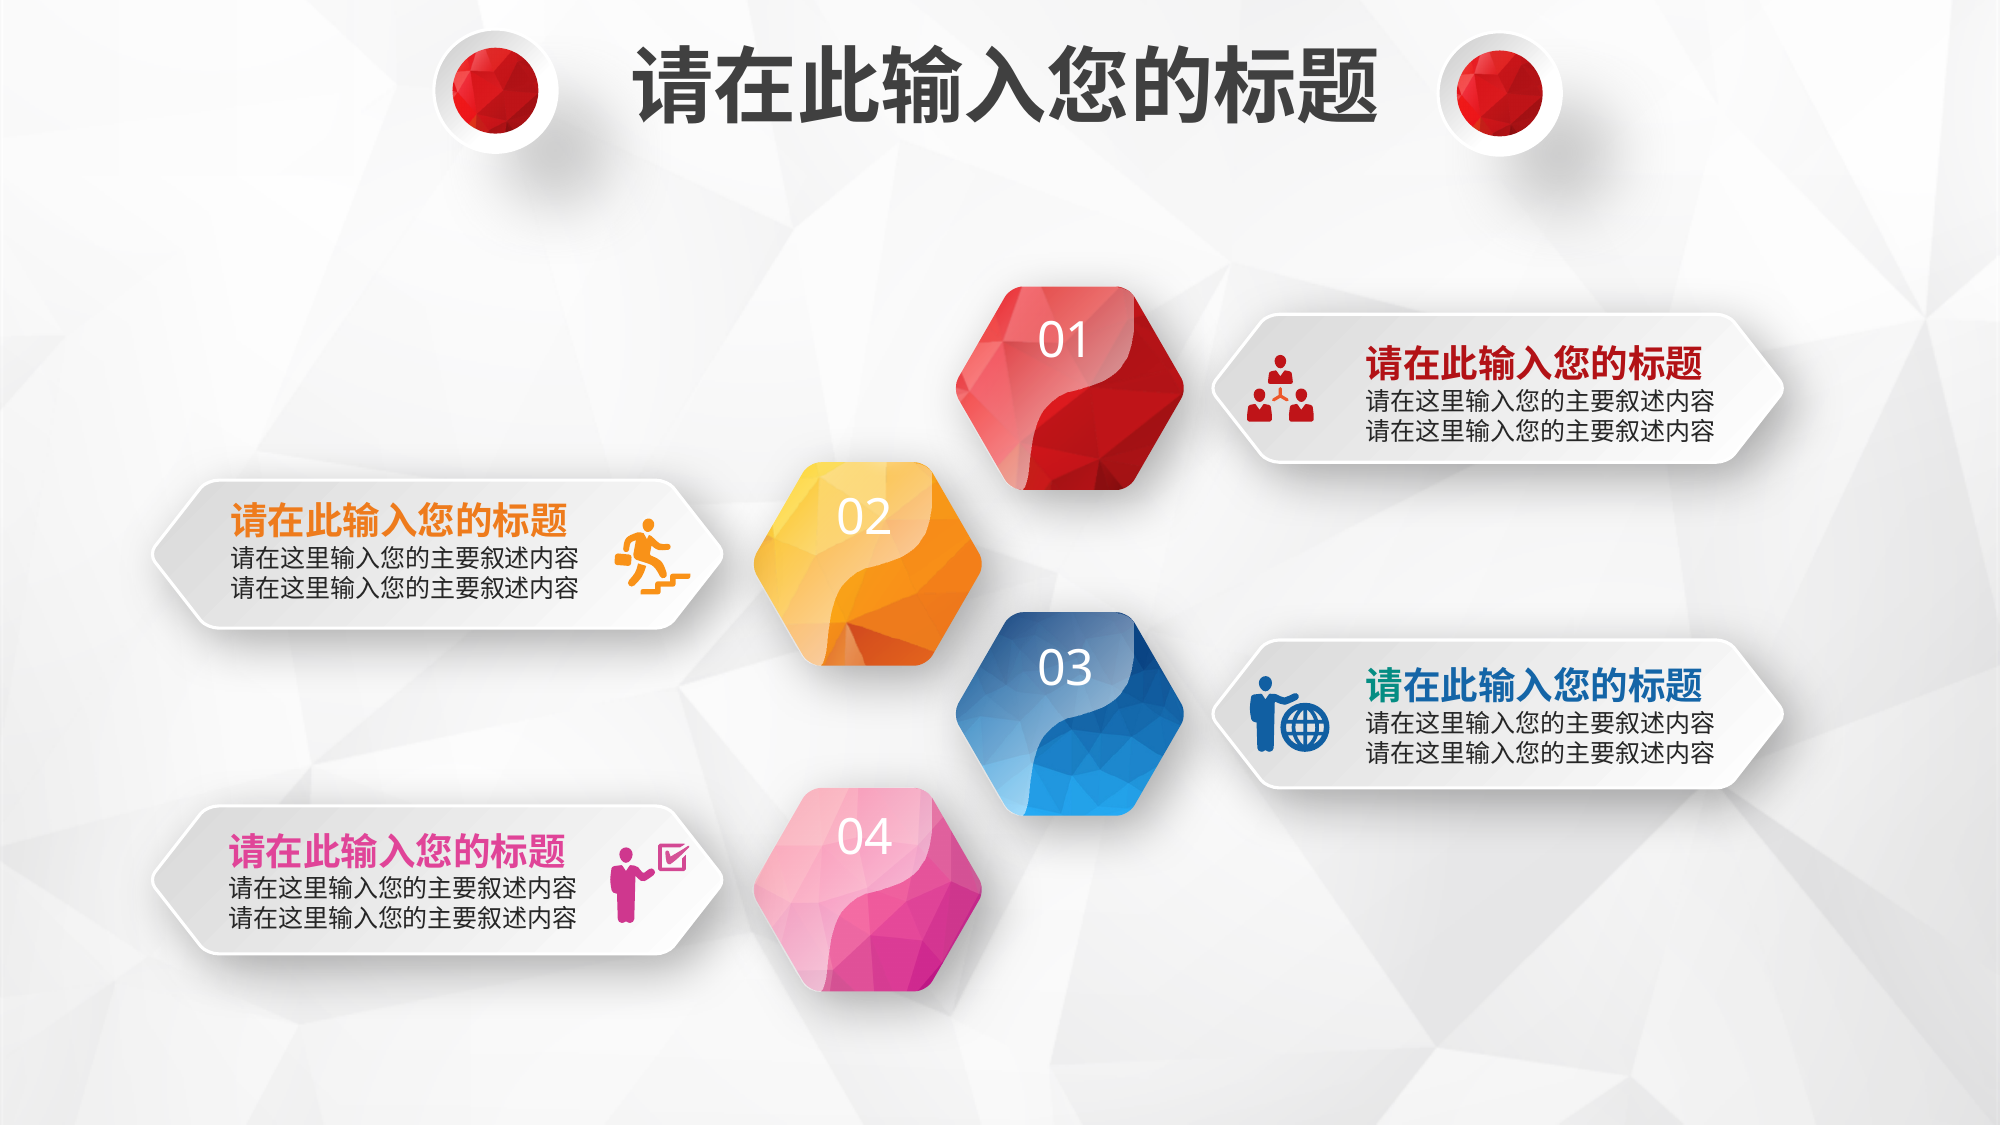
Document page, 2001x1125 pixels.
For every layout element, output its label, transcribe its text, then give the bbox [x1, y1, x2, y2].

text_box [1212, 639, 1783, 857]
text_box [955, 612, 1185, 816]
text_box 请在此输入您的标题 [616, 25, 1396, 141]
picture [0, 0, 2000, 1125]
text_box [752, 787, 983, 992]
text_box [752, 462, 983, 666]
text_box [955, 286, 1185, 490]
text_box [1212, 314, 1783, 535]
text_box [152, 480, 722, 692]
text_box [152, 805, 722, 1023]
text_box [433, 29, 558, 153]
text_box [1438, 31, 1562, 156]
